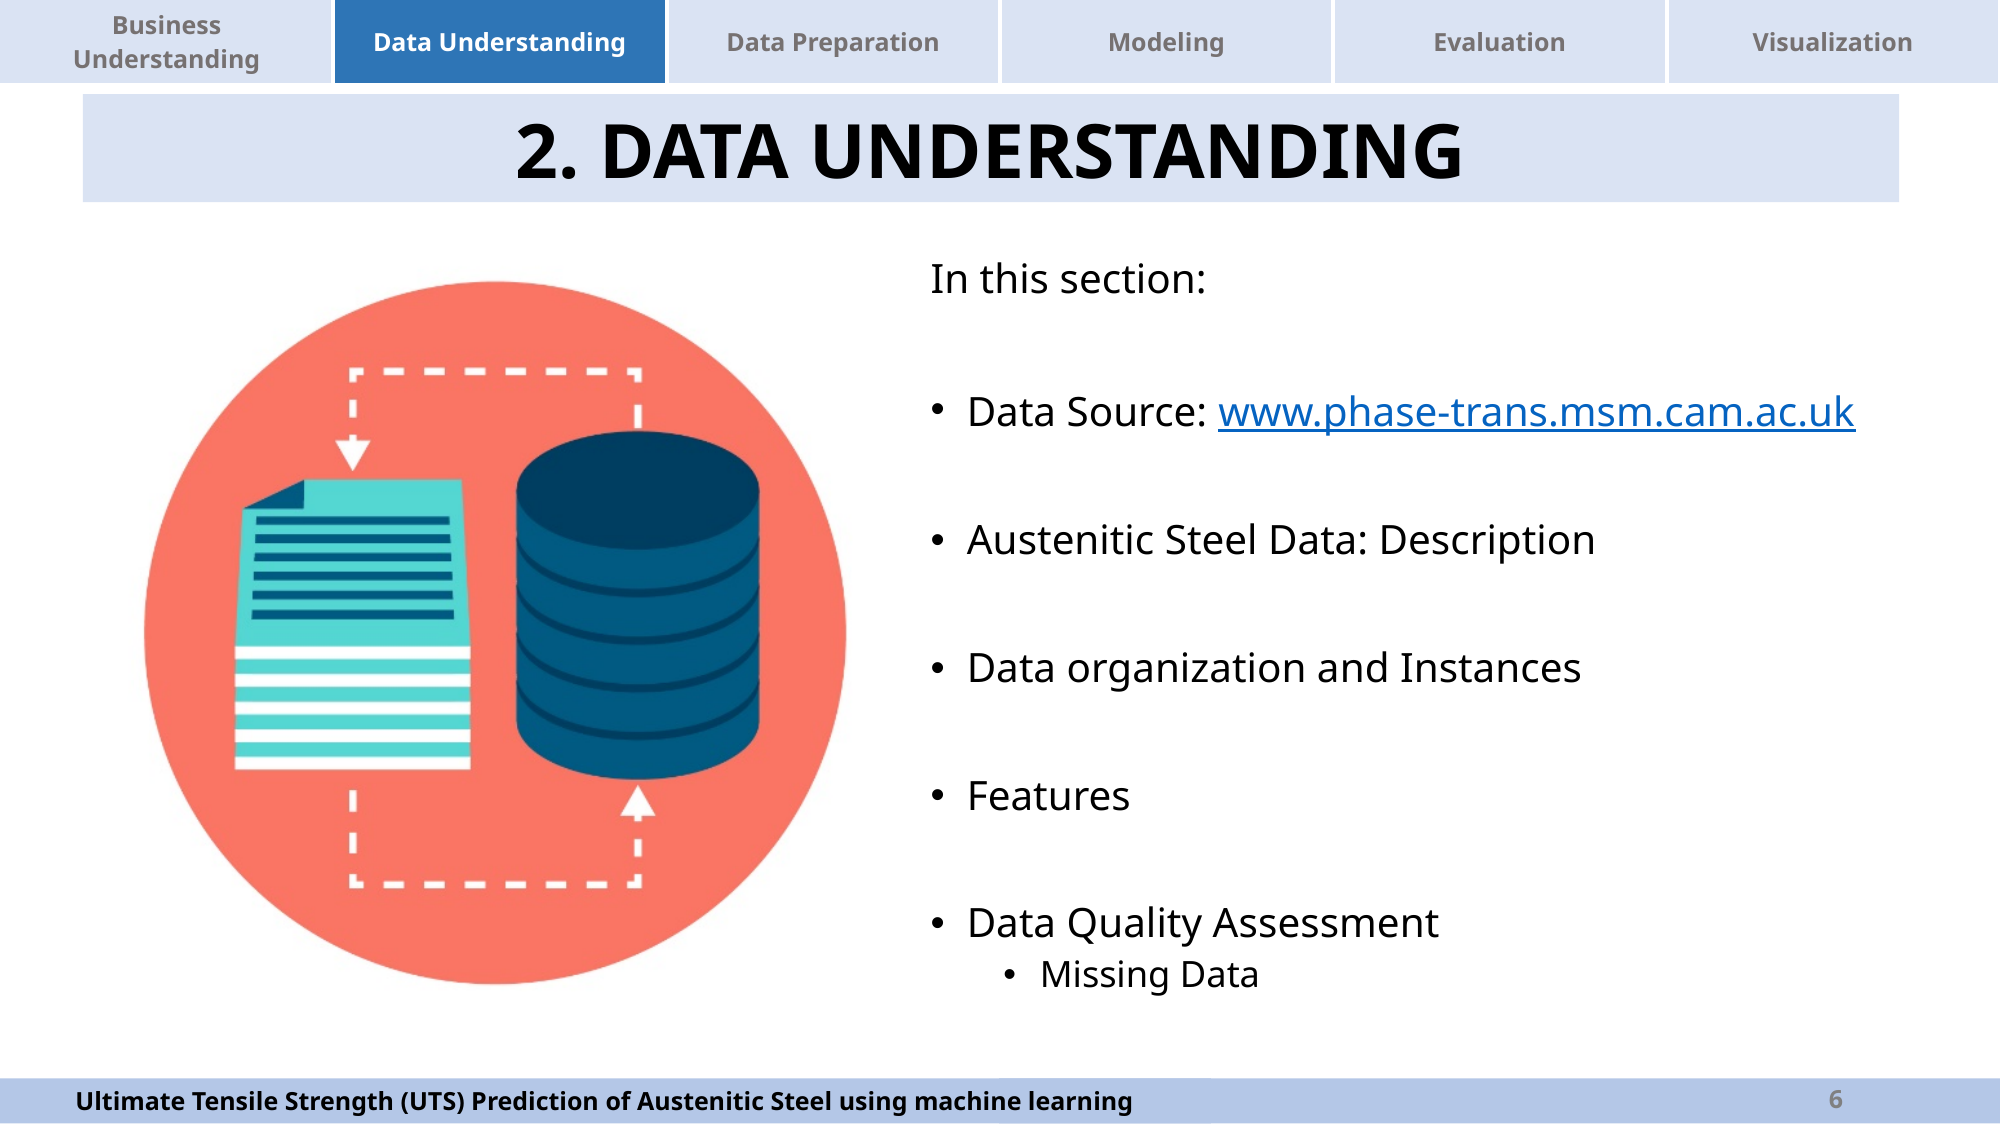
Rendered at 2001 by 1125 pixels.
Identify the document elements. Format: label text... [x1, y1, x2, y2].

title 2. DATA UNDERSTANDING [82, 94, 1900, 203]
slide_number 6 [1211, 1078, 2000, 1124]
footer Ultimate Tensile Strength (UTS) Prediction of Austenitic Steel using machine learning [0, 1078, 1211, 1124]
list In this section: Data Source: www.phase-trans.msm.cam.ac.uk Austenitic Steel Data: Description Data organization and Instances Features Data Quality Assessment Missing Data [915, 251, 1900, 1014]
picture [123, 239, 867, 1064]
